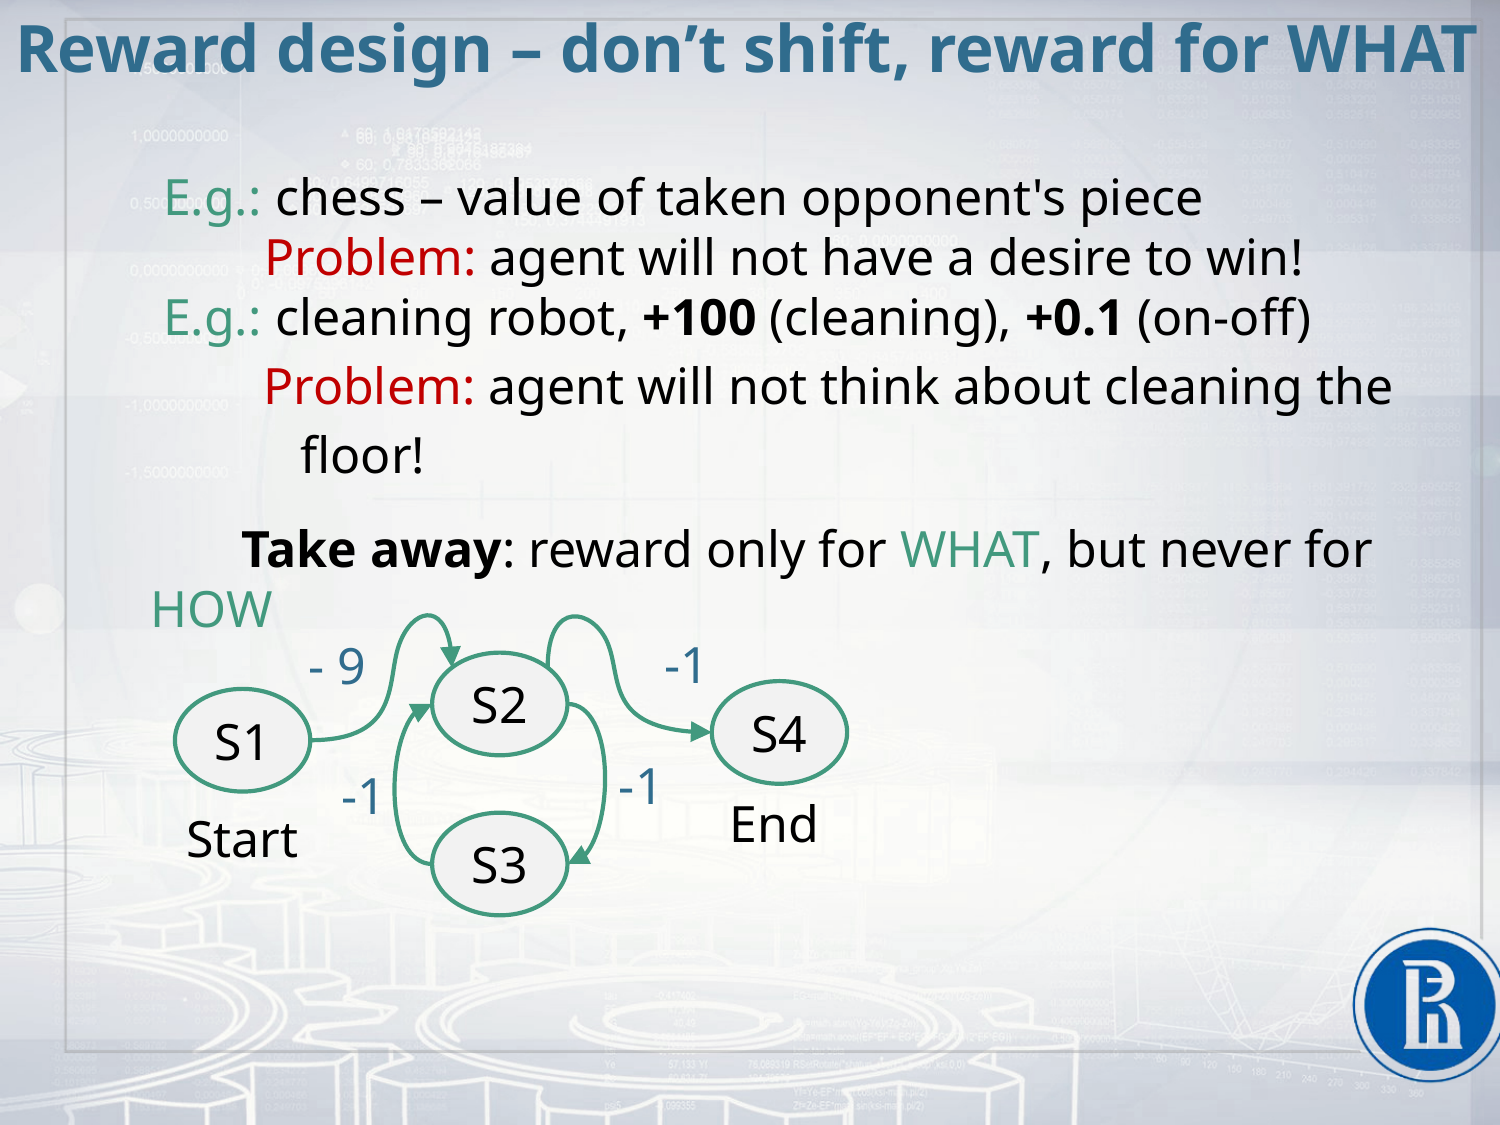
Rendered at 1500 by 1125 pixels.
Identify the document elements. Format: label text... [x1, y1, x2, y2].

text_box E.g.: chess – value of taken opponent's piece Problem: agent will not have a desire to win! E.g.: сleaning robot, +100 (cleaning), +0.1 (on-off) Problem: agent will not think about cleaning the floor! Take away: reward only for WHAT, but never for HOW [135, 149, 1425, 885]
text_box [168, 618, 849, 916]
title Reward design – don’t shift, reward for WHAT [0, 0, 1500, 102]
picture [0, 102, 1500, 1125]
